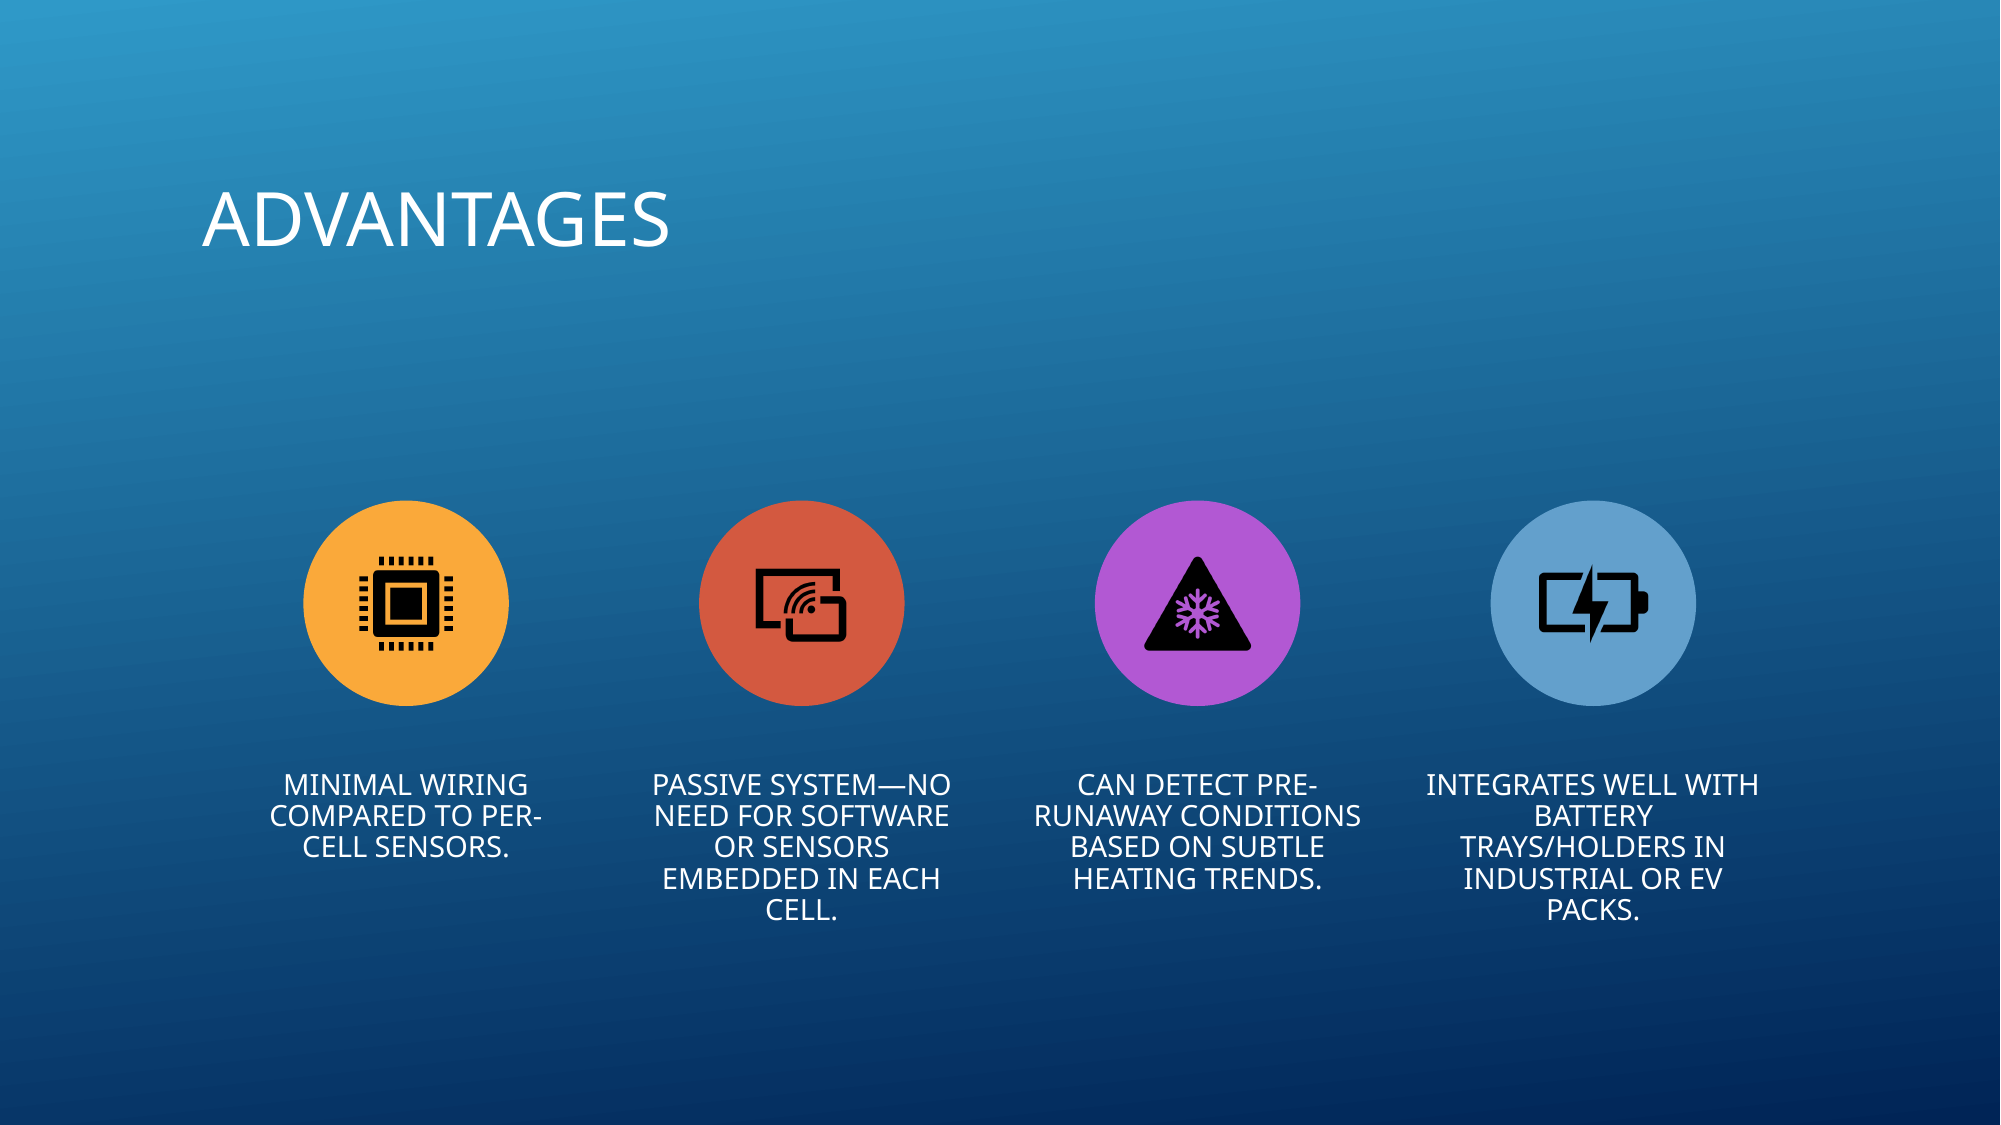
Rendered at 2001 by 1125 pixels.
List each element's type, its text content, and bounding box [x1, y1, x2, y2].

text_box [0, 0, 2000, 1125]
title Advantages [187, 101, 1813, 344]
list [186, 400, 1813, 989]
